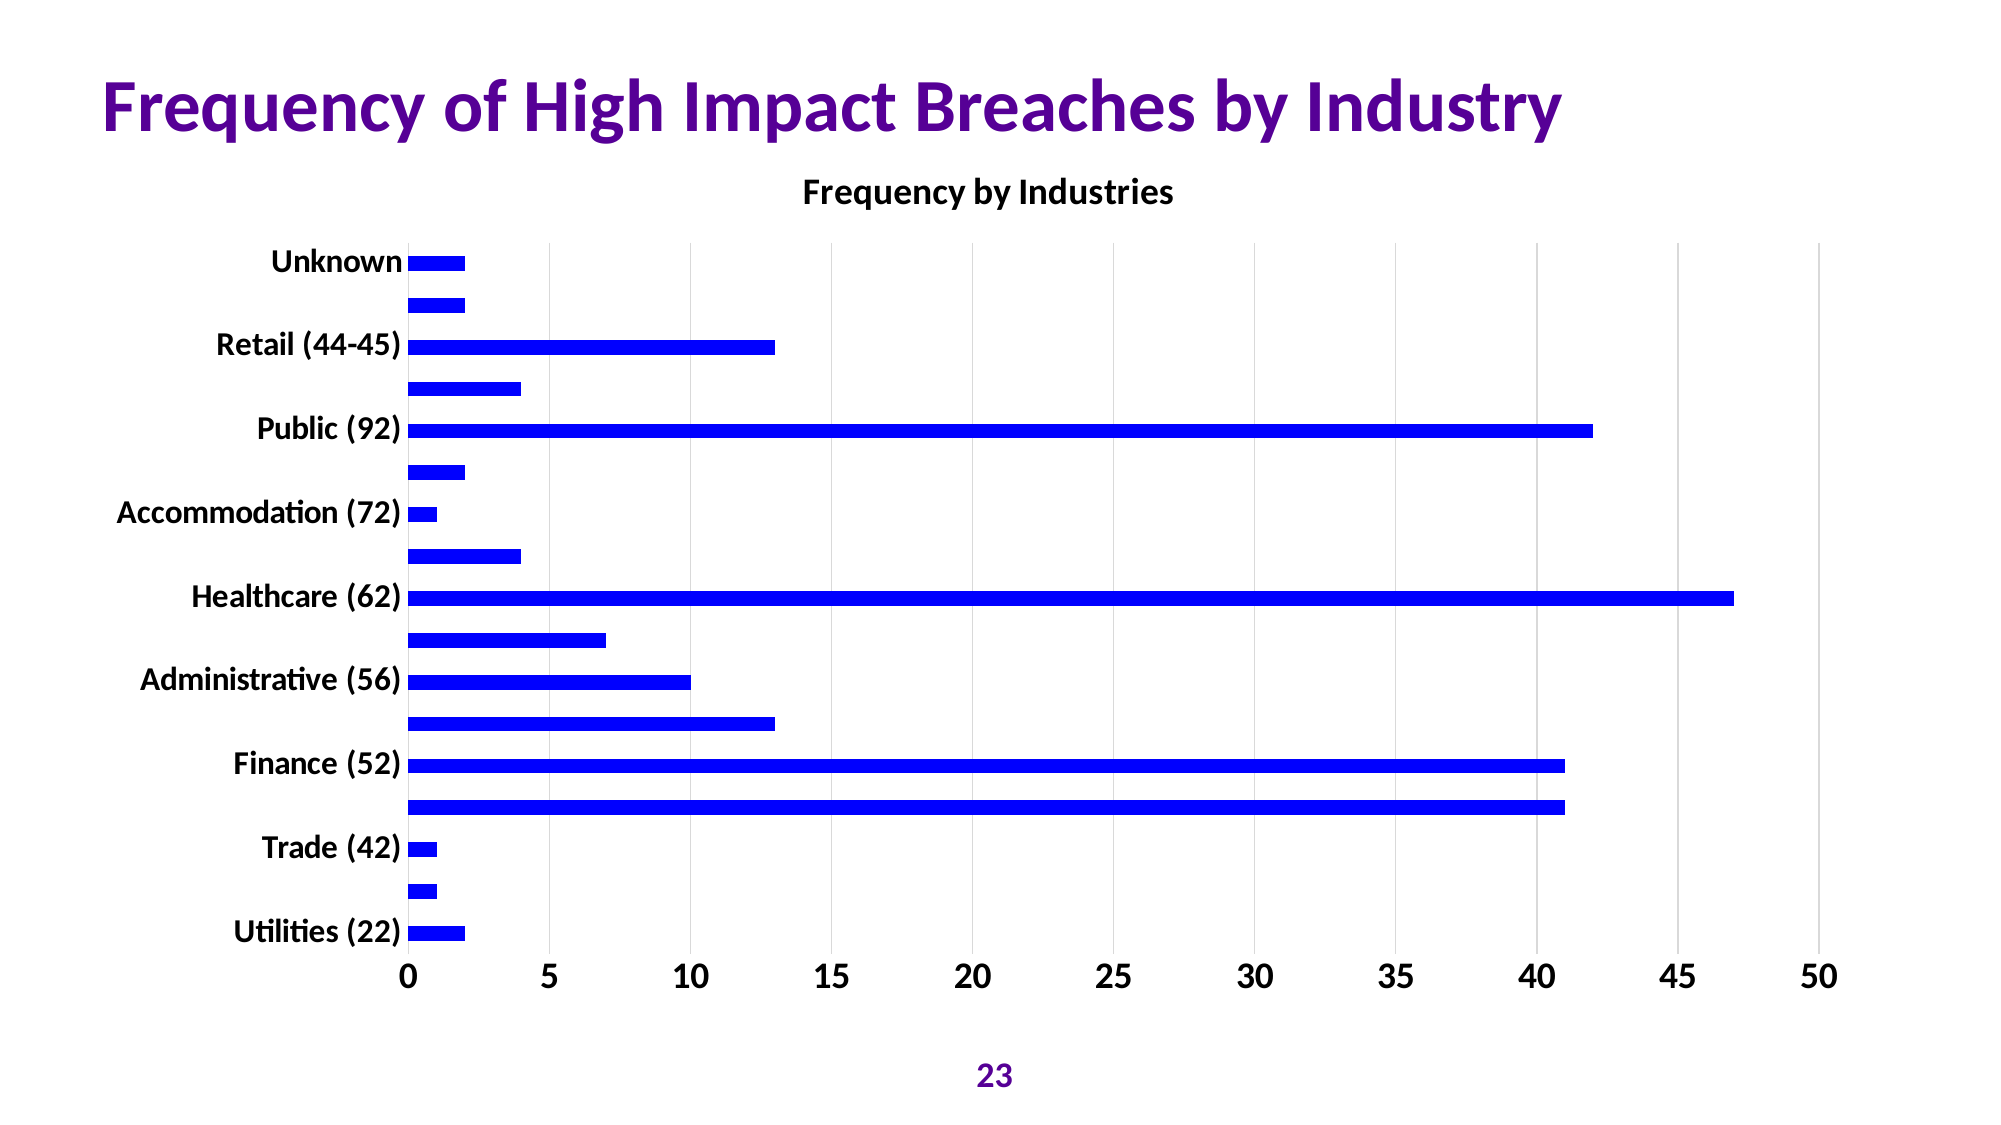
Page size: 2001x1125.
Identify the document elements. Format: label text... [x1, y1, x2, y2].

title Frequency of High Impact Breaches by Industry [102, 15, 1872, 143]
slide_number 23 [879, 1043, 1110, 1103]
chart [104, 139, 1874, 1016]
